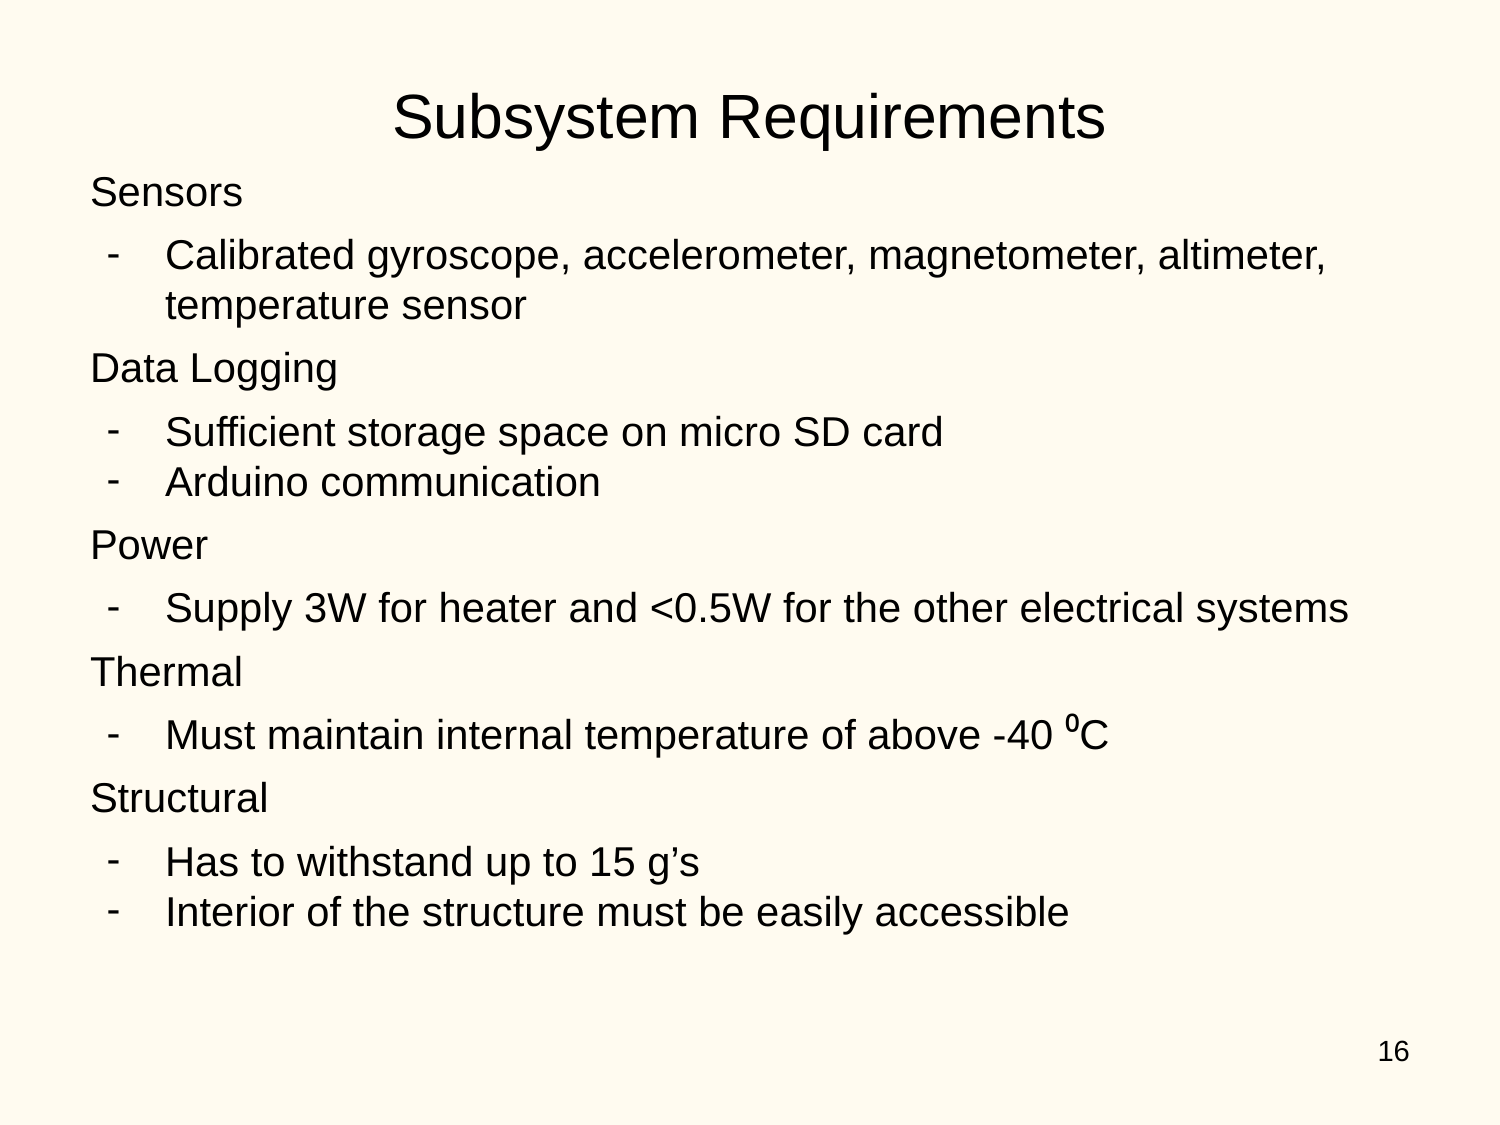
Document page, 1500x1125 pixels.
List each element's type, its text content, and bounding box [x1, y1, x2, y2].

list Subsystem Requirements Sensors Calibrated gyroscope, accelerometer, magnetometer, altimeter, temperature sensor Data Logging Sufficient storage space on micro SD card Arduino communication Power Supply 3W for heater and <0.5W for the other electrical systems Thermal Must maintain internal temperature of above -40 ⁰C Structural Has to withstand up to 15 g’s Interior of the structure must be easily accessible [75, 68, 1425, 994]
slide_number ‹#› [1074, 1024, 1425, 1103]
